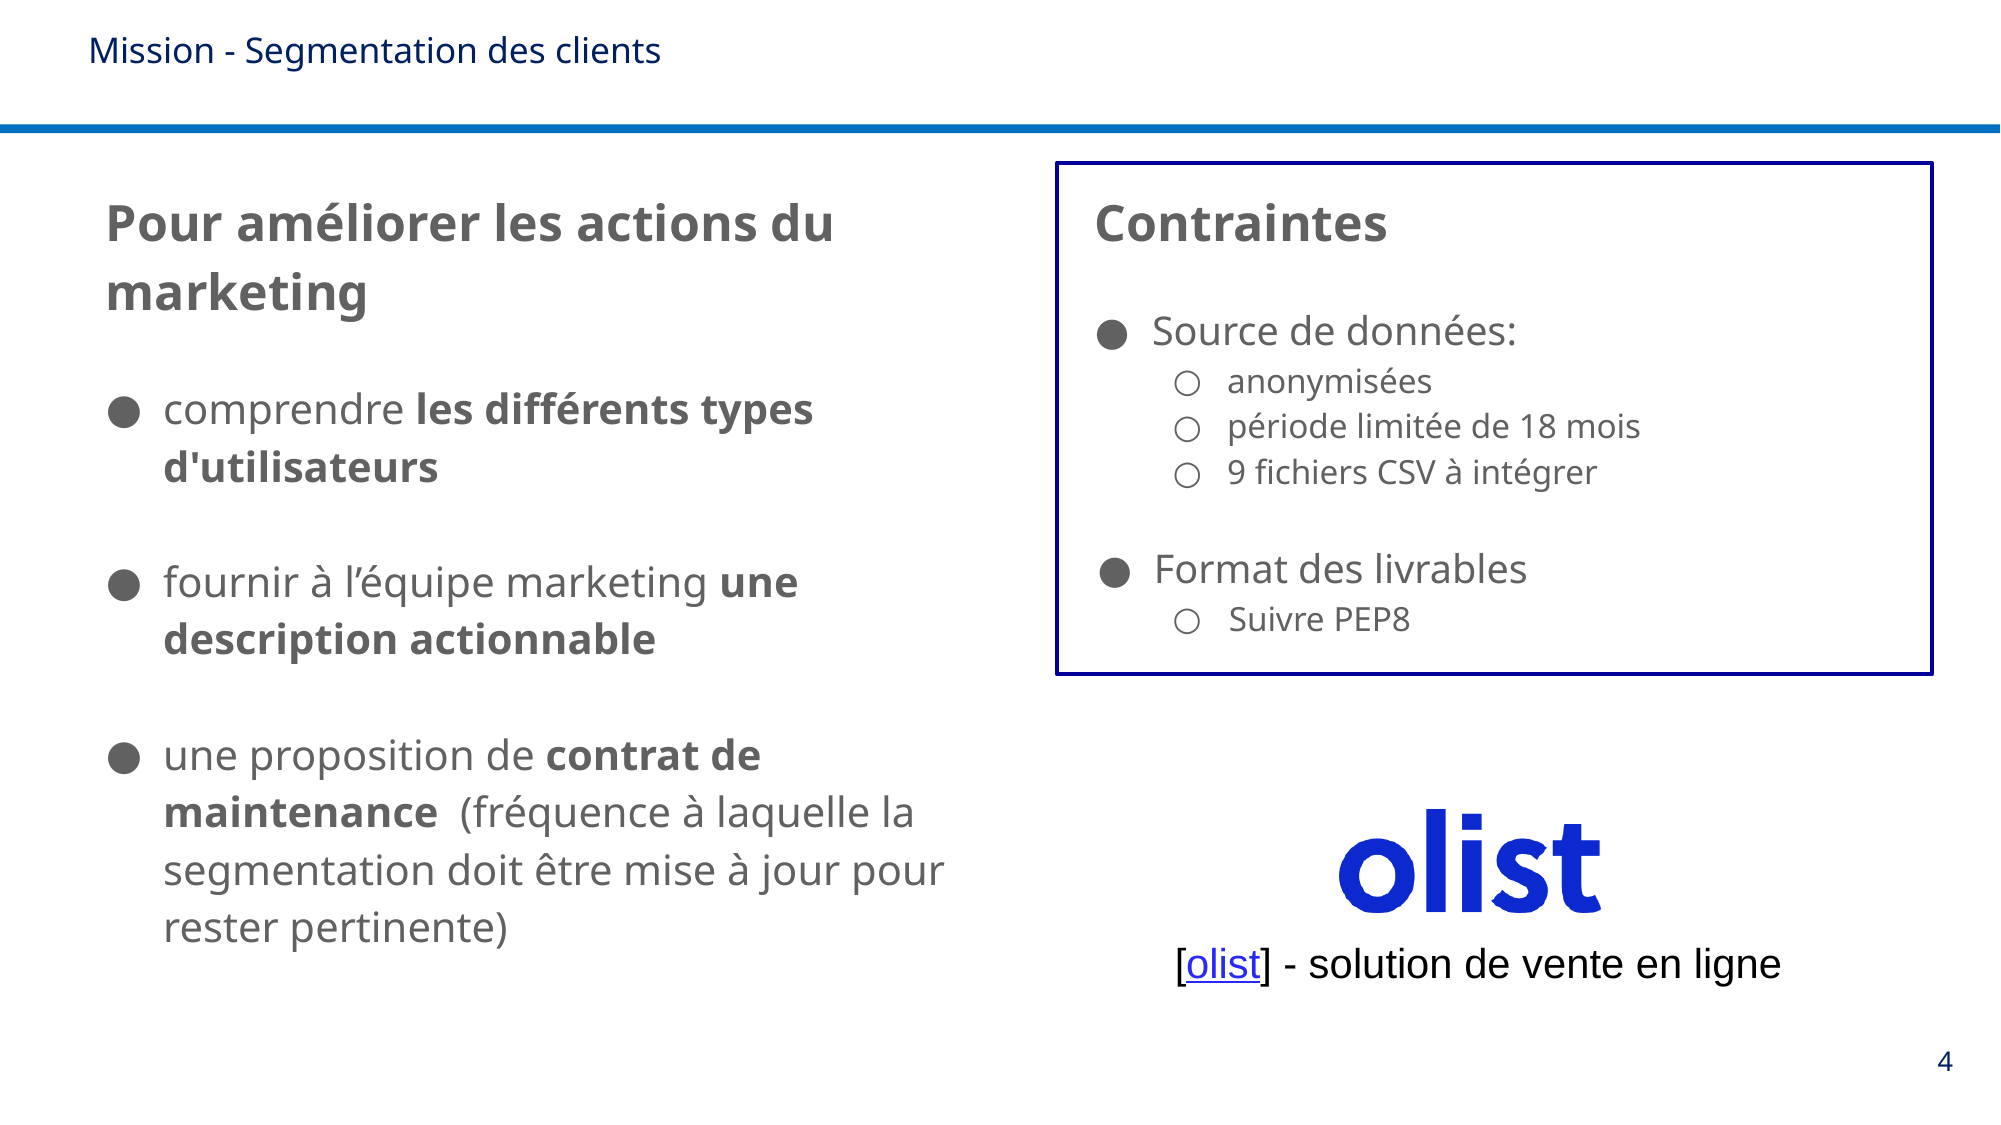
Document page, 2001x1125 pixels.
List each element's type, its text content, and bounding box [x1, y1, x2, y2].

list Pour améliorer les actions du marketing comprendre les différents types d'utilisateurs fournir à l’équipe marketing une description actionnable une proposition de contrat de maintenance (fréquence à laquelle la segmentation doit être mise à jour pour rester pertinente) [68, 162, 1016, 1020]
picture [1339, 809, 1601, 913]
title Mission - Segmentation des clients [68, 7, 1932, 134]
list Contraintes Source de données: anonymisées période limitée de 18 mois 9 fichiers CSV à intégrer Format des livrables Suivre PEP8 [1055, 161, 1934, 676]
slide_number 4 [1853, 1019, 1974, 1106]
text_box [olist] - solution de vente en ligne [1142, 929, 1798, 995]
